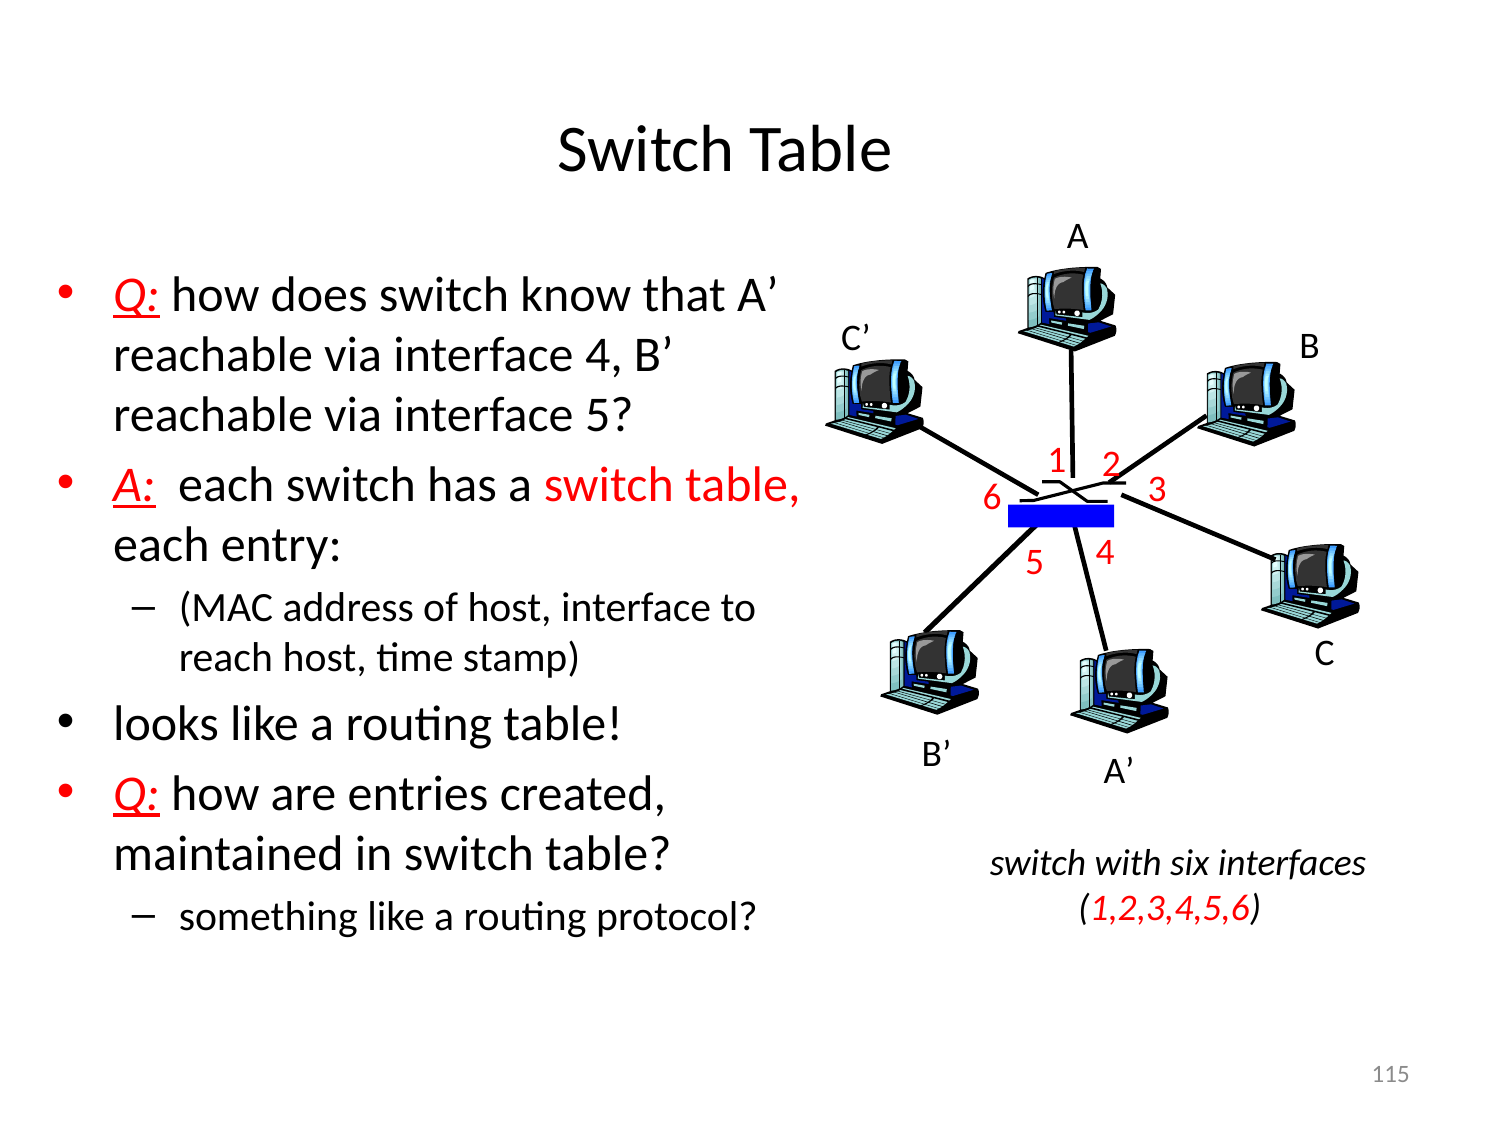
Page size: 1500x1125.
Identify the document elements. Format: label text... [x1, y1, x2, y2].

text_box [879, 629, 981, 715]
text_box C’ [826, 305, 886, 356]
text_box A [1052, 203, 1104, 264]
text_box 2 [1087, 431, 1136, 492]
title Switch Table [87, 50, 1363, 239]
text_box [1196, 360, 1298, 447]
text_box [824, 358, 926, 445]
text_box A’ [1088, 742, 1150, 799]
slide_number 115 [1074, 1042, 1425, 1103]
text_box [1017, 265, 1119, 352]
text_box 3 [1132, 456, 1182, 517]
text_box 6 [967, 464, 1017, 524]
text_box B’ [906, 723, 967, 782]
text_box B [1284, 313, 1335, 374]
text_box 4 [1080, 531, 1130, 579]
text_box switch with six interfaces (1,2,3,4,5,6) [974, 830, 1382, 936]
text_box 5 [1010, 535, 1060, 590]
text_box C [1299, 637, 1350, 680]
text_box 1 [1032, 427, 1082, 480]
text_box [1069, 647, 1171, 734]
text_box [1260, 542, 1362, 629]
list Q: how does switch know that A’ reachable via interface 4, B’ reachable via interface 5? A: each switch has a switch table, each entry: (MAC address of host, interface to reach host, time stamp) looks like a routing table! Q: how are entries created, maintained in switch table? something like a routing protocol? [41, 254, 836, 1043]
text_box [1007, 481, 1127, 528]
